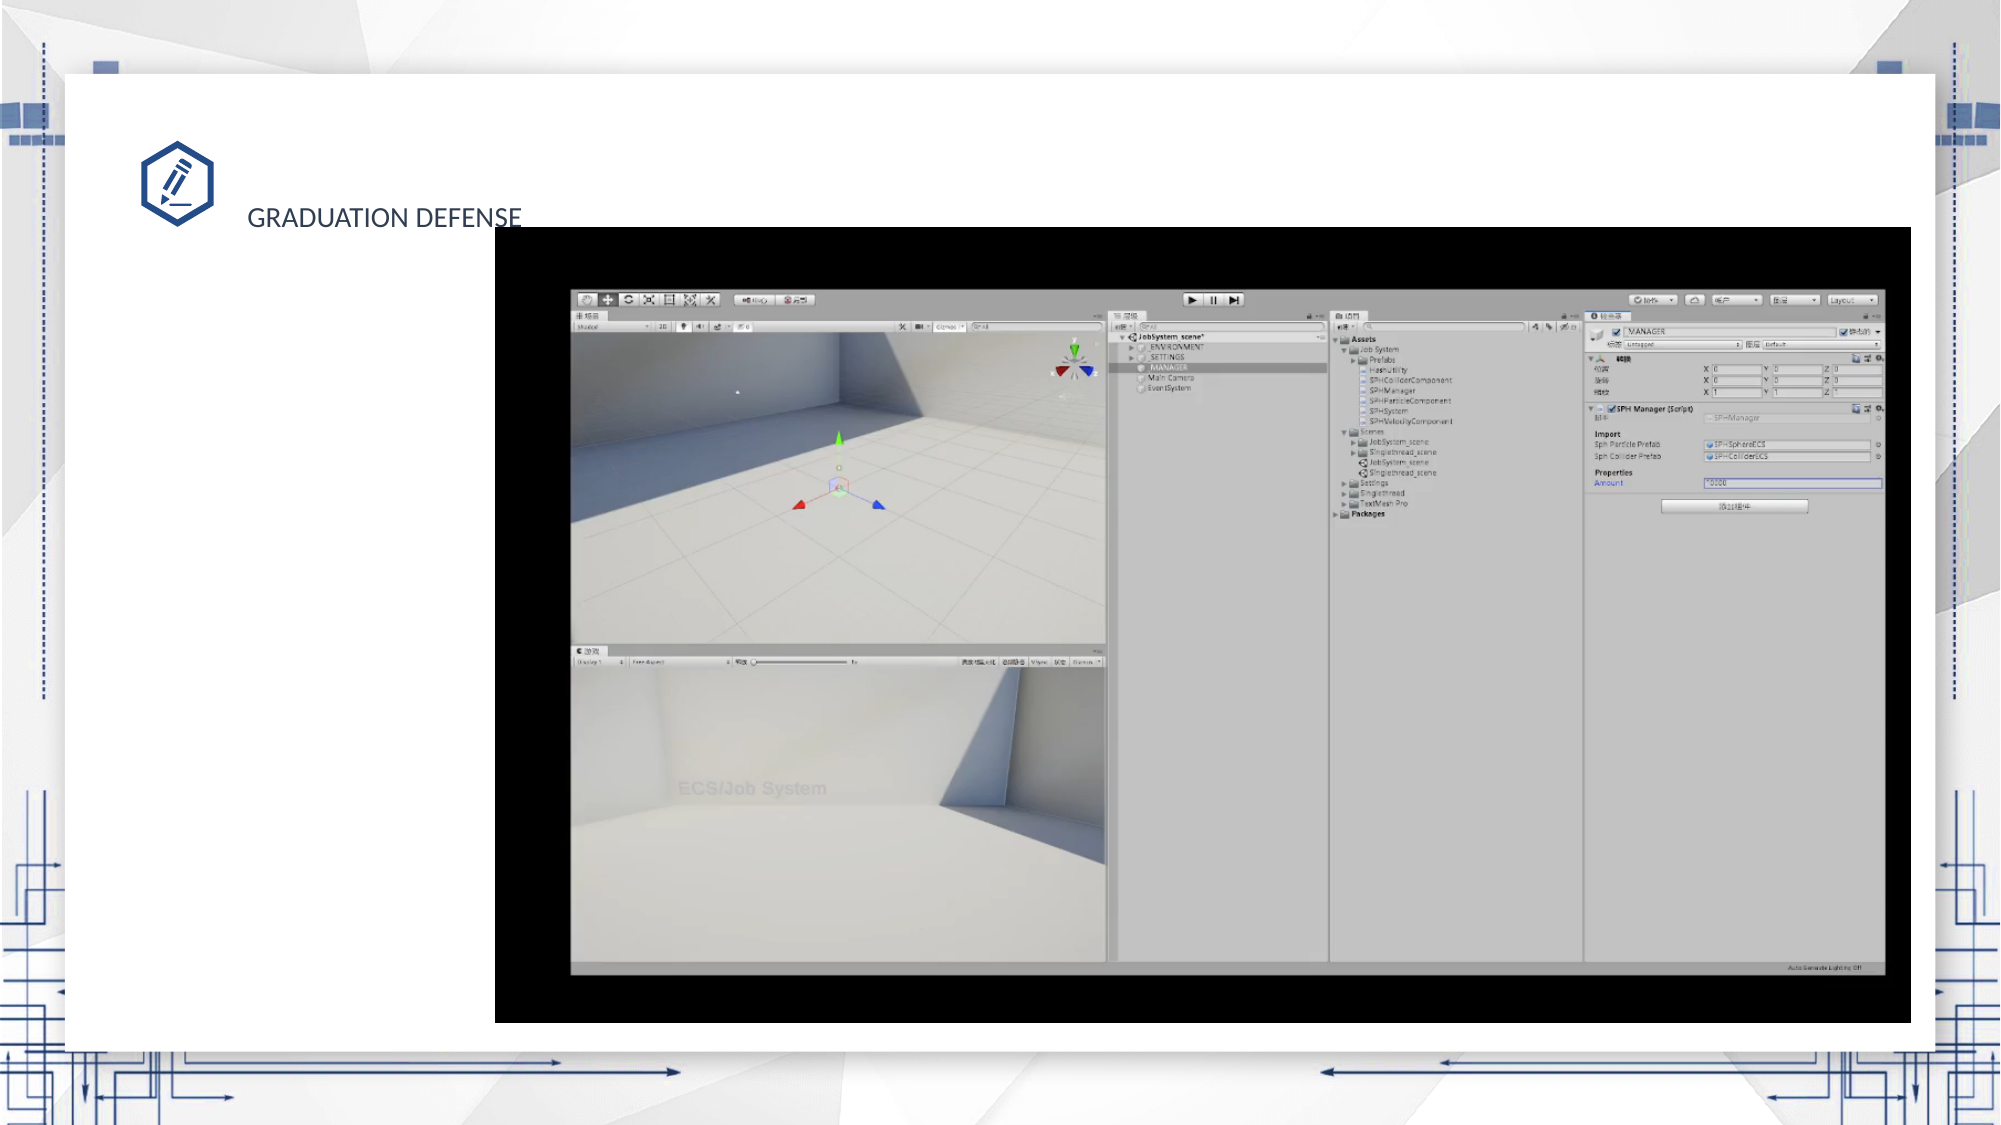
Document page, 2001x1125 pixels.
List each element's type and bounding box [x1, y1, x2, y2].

picture [0, 0, 2001, 1125]
text_box [495, 226, 1912, 1024]
